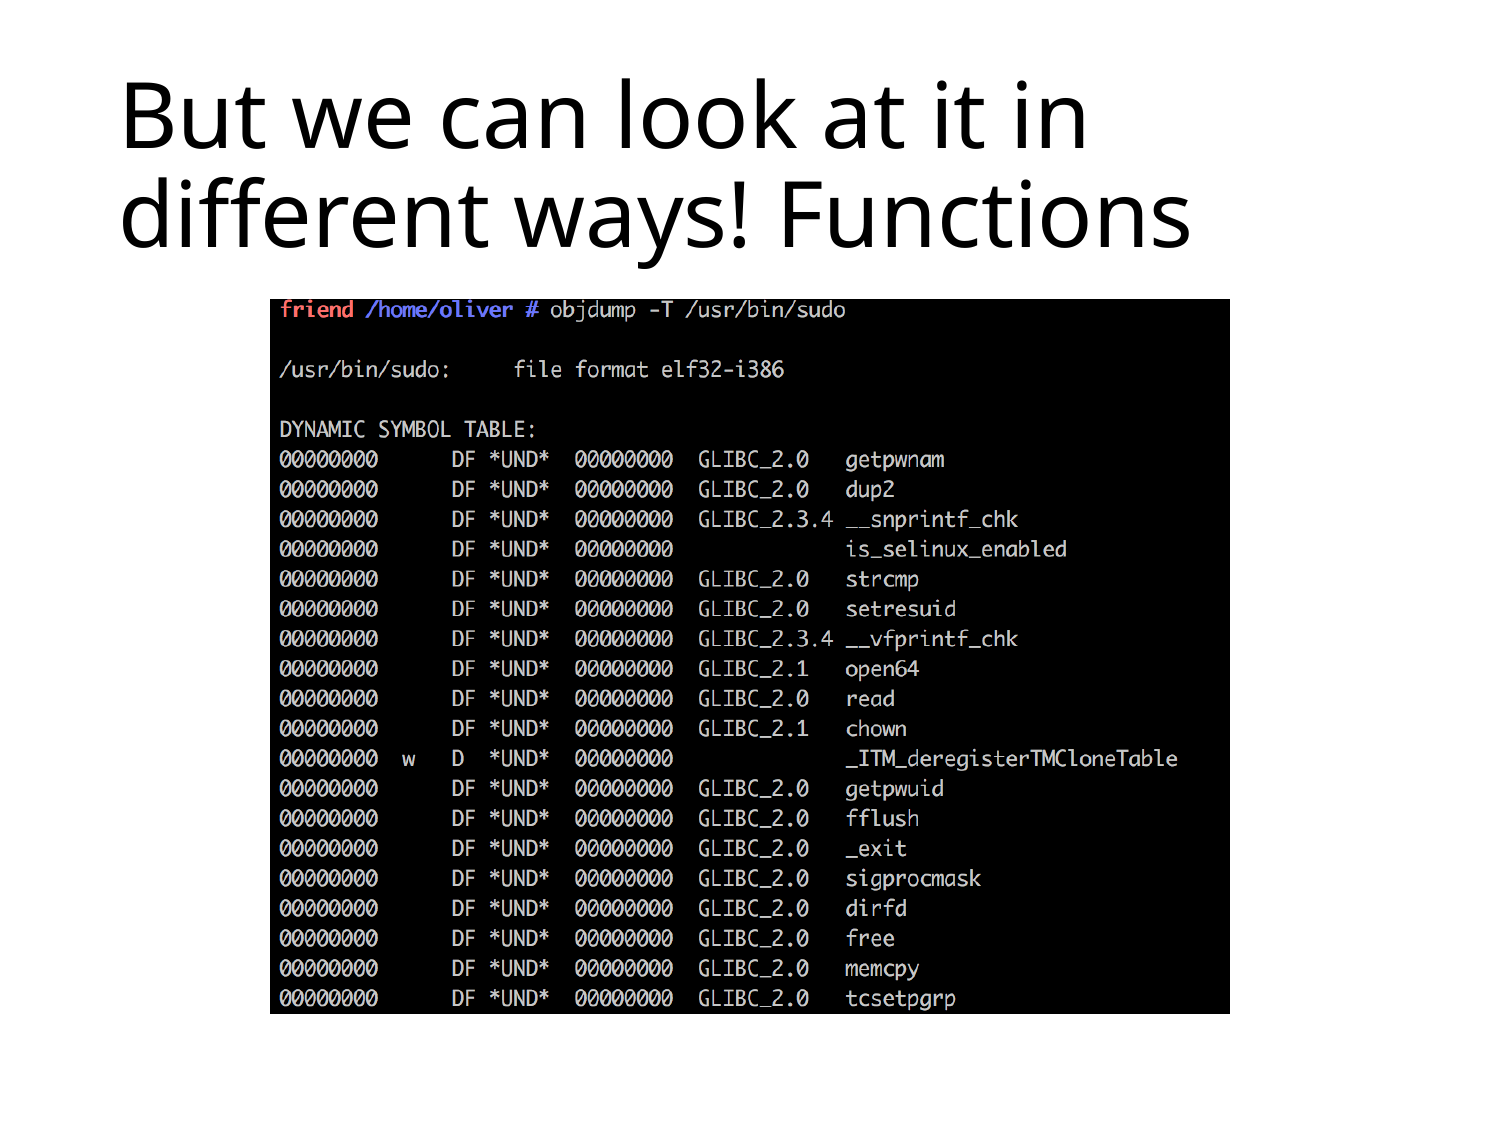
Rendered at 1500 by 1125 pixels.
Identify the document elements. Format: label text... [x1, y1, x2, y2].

title But we can look at it in different ways! Functions [103, 59, 1397, 278]
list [270, 299, 1230, 1014]
